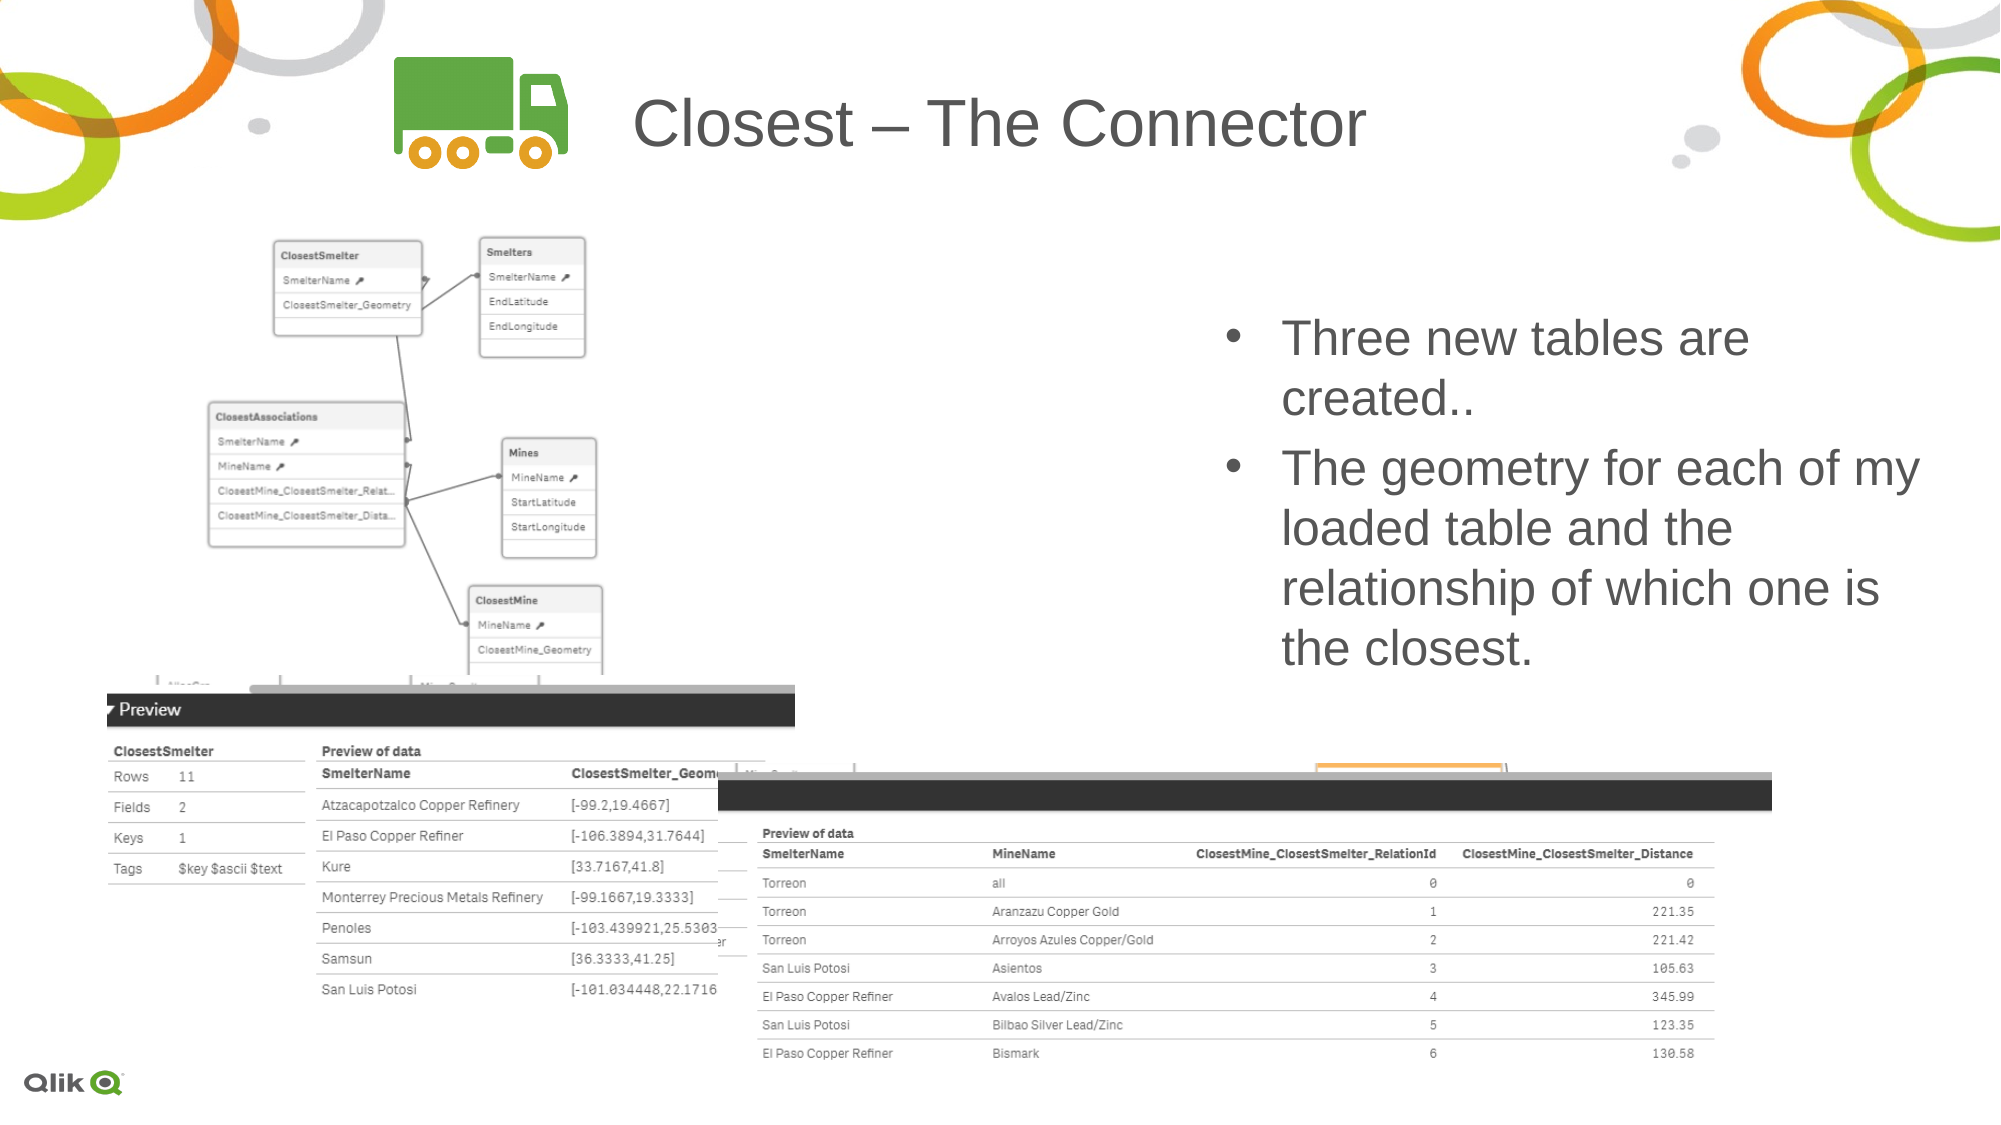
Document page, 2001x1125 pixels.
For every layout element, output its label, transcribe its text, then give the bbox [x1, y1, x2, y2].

text_box Closest – The Connector [0, 72, 389, 154]
text_box Three new tables are created.. The geometry for each of my loaded table and the relationship of which one is the closest. [1210, 298, 1966, 603]
picture [23, 1070, 125, 1096]
picture [1664, 154, 2000, 245]
picture [0, 0, 392, 72]
picture [0, 57, 1772, 1076]
picture [1664, 0, 2000, 72]
text_box Closest – The Connector [572, 72, 2000, 154]
